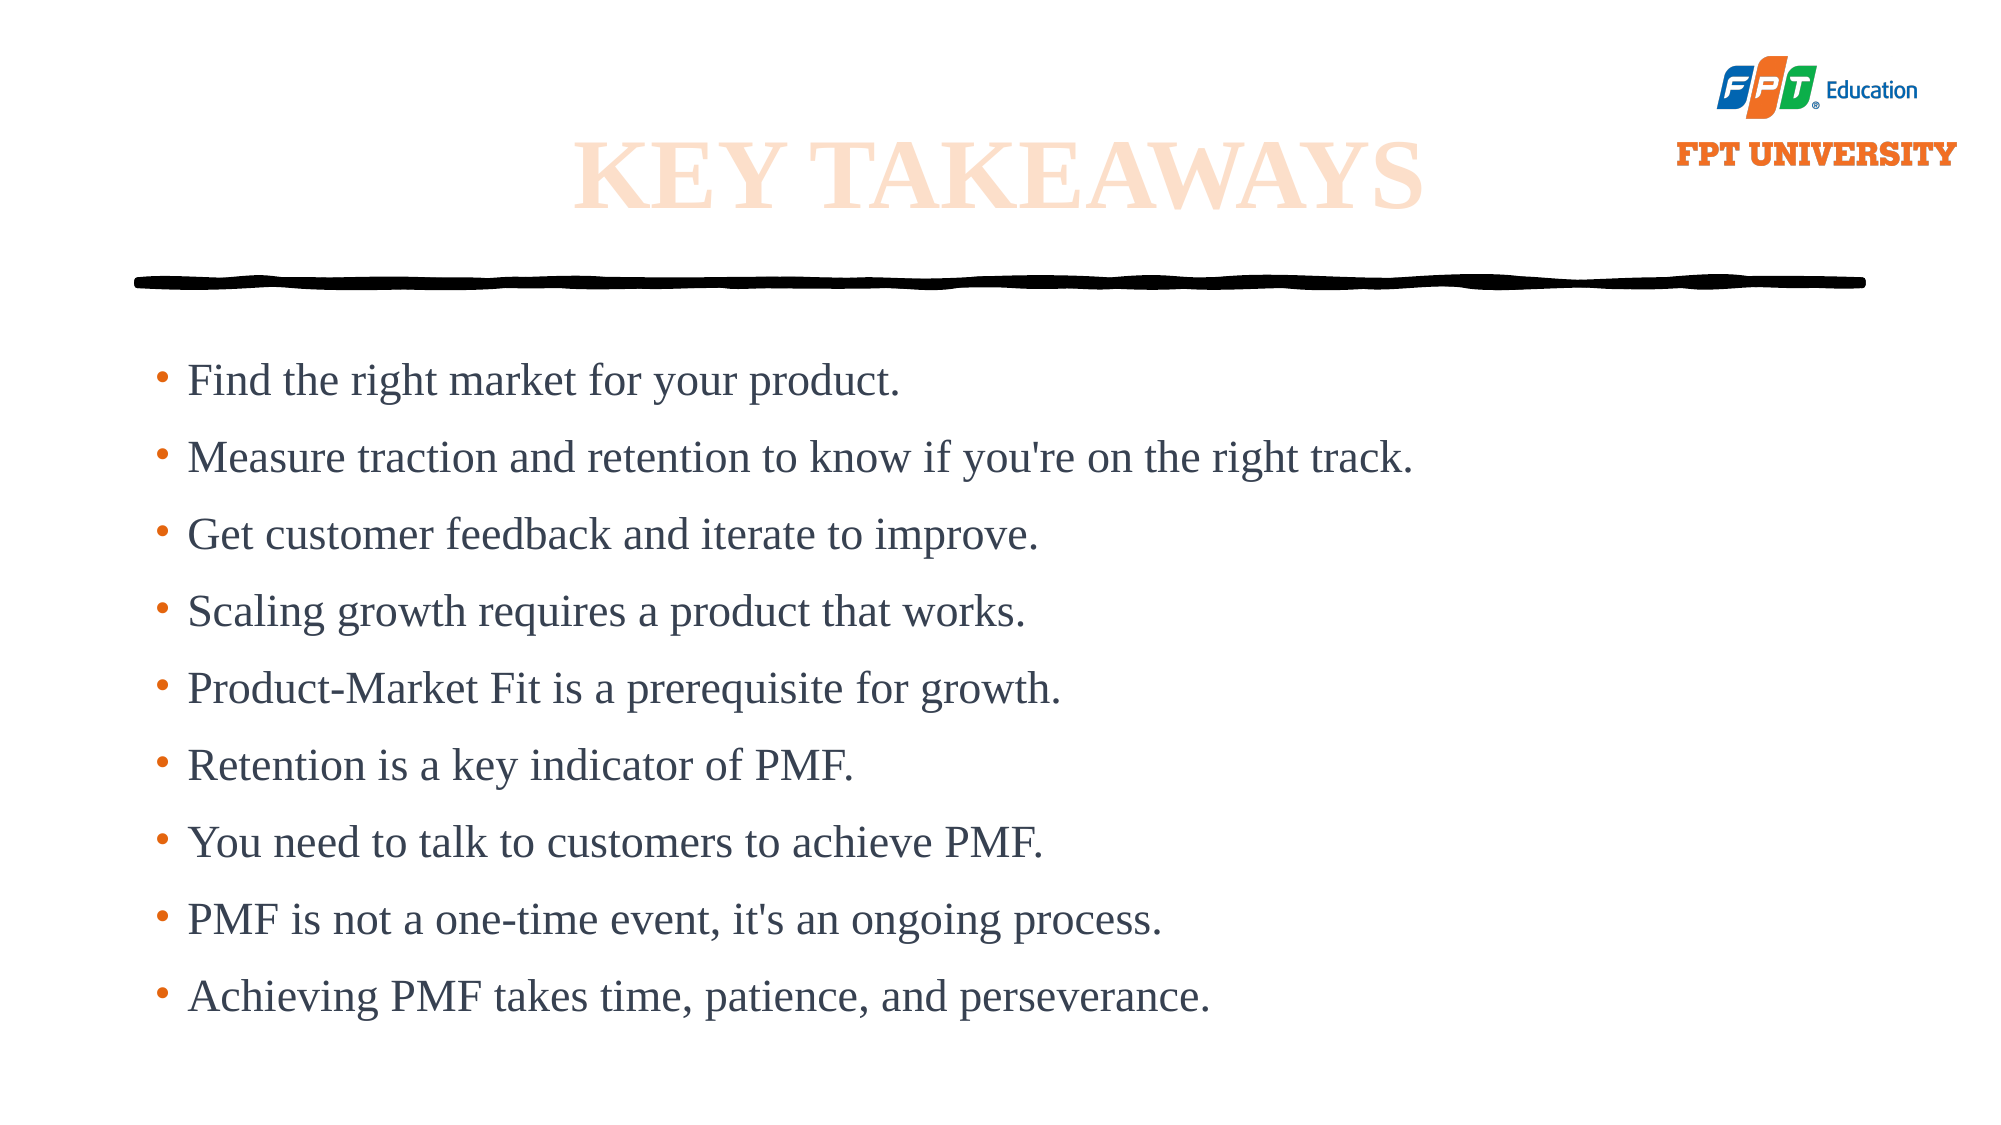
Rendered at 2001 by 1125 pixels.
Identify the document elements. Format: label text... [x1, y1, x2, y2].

picture [1677, 56, 1958, 166]
list Find the right market for your product. Measure traction and retention to know if you're on the right track. Get customer feedback and iterate to improve. Scaling growth requires a product that works. Product-Market Fit is a prerequisite for growth. Retention is a key indicator of PMF. You need to talk to customers to achieve PMF. PMF is not a one-time event, it's an ongoing process. Achieving PMF takes time, patience, and perseverance. [137, 336, 1863, 1035]
title KEY TAKEAWAYS [137, 59, 1863, 278]
